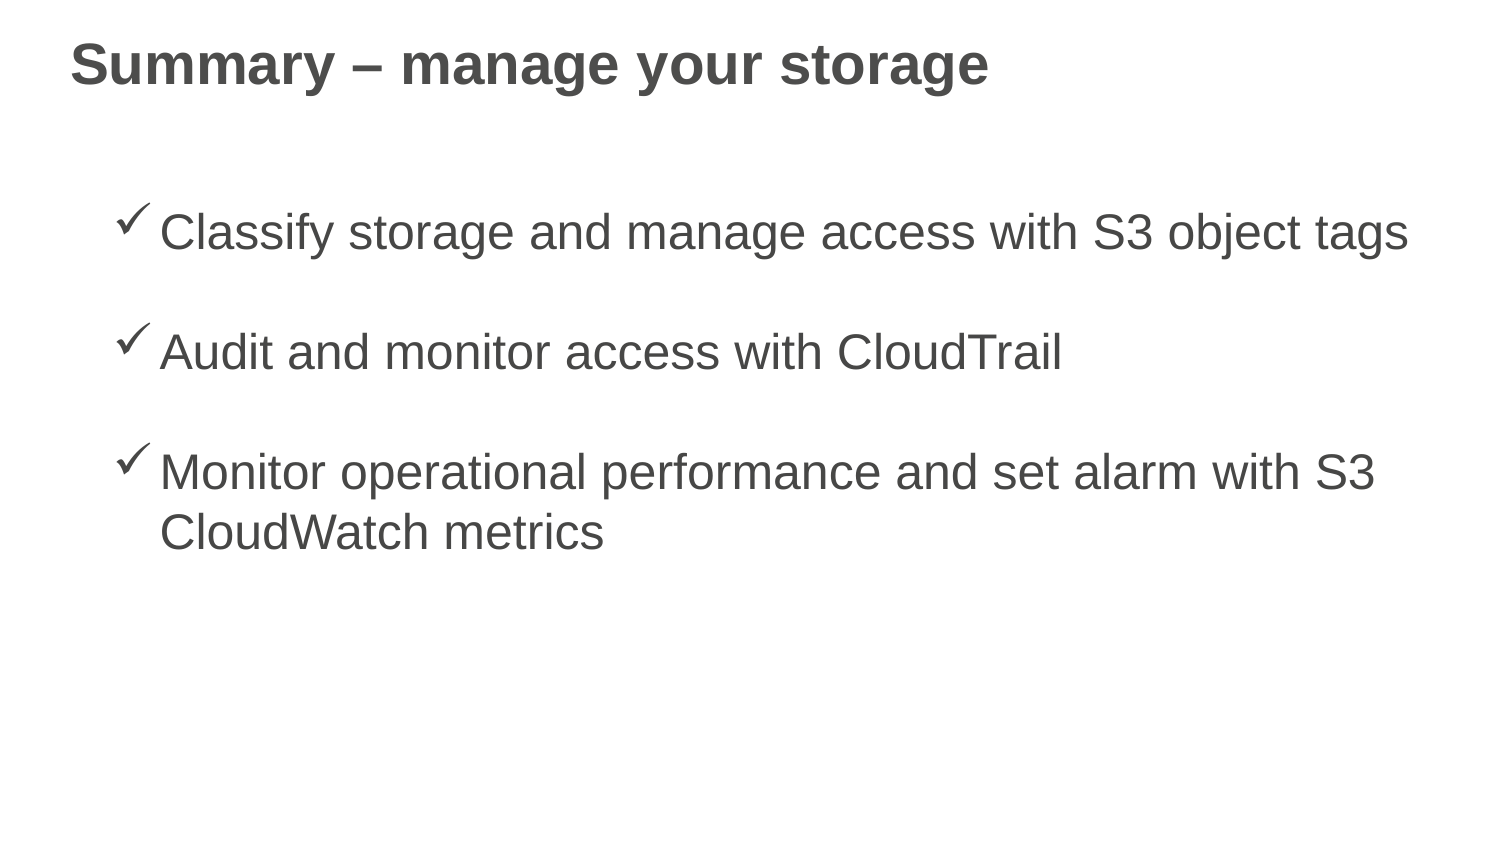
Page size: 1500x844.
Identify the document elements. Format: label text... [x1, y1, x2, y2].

text_box Classify storage and manage access with S3 object tags Audit and monitor access with CloudTrail Monitor operational performance and set alarm with S3 CloudWatch metrics [97, 192, 1431, 747]
title Summary – manage your storage [55, 18, 1402, 109]
